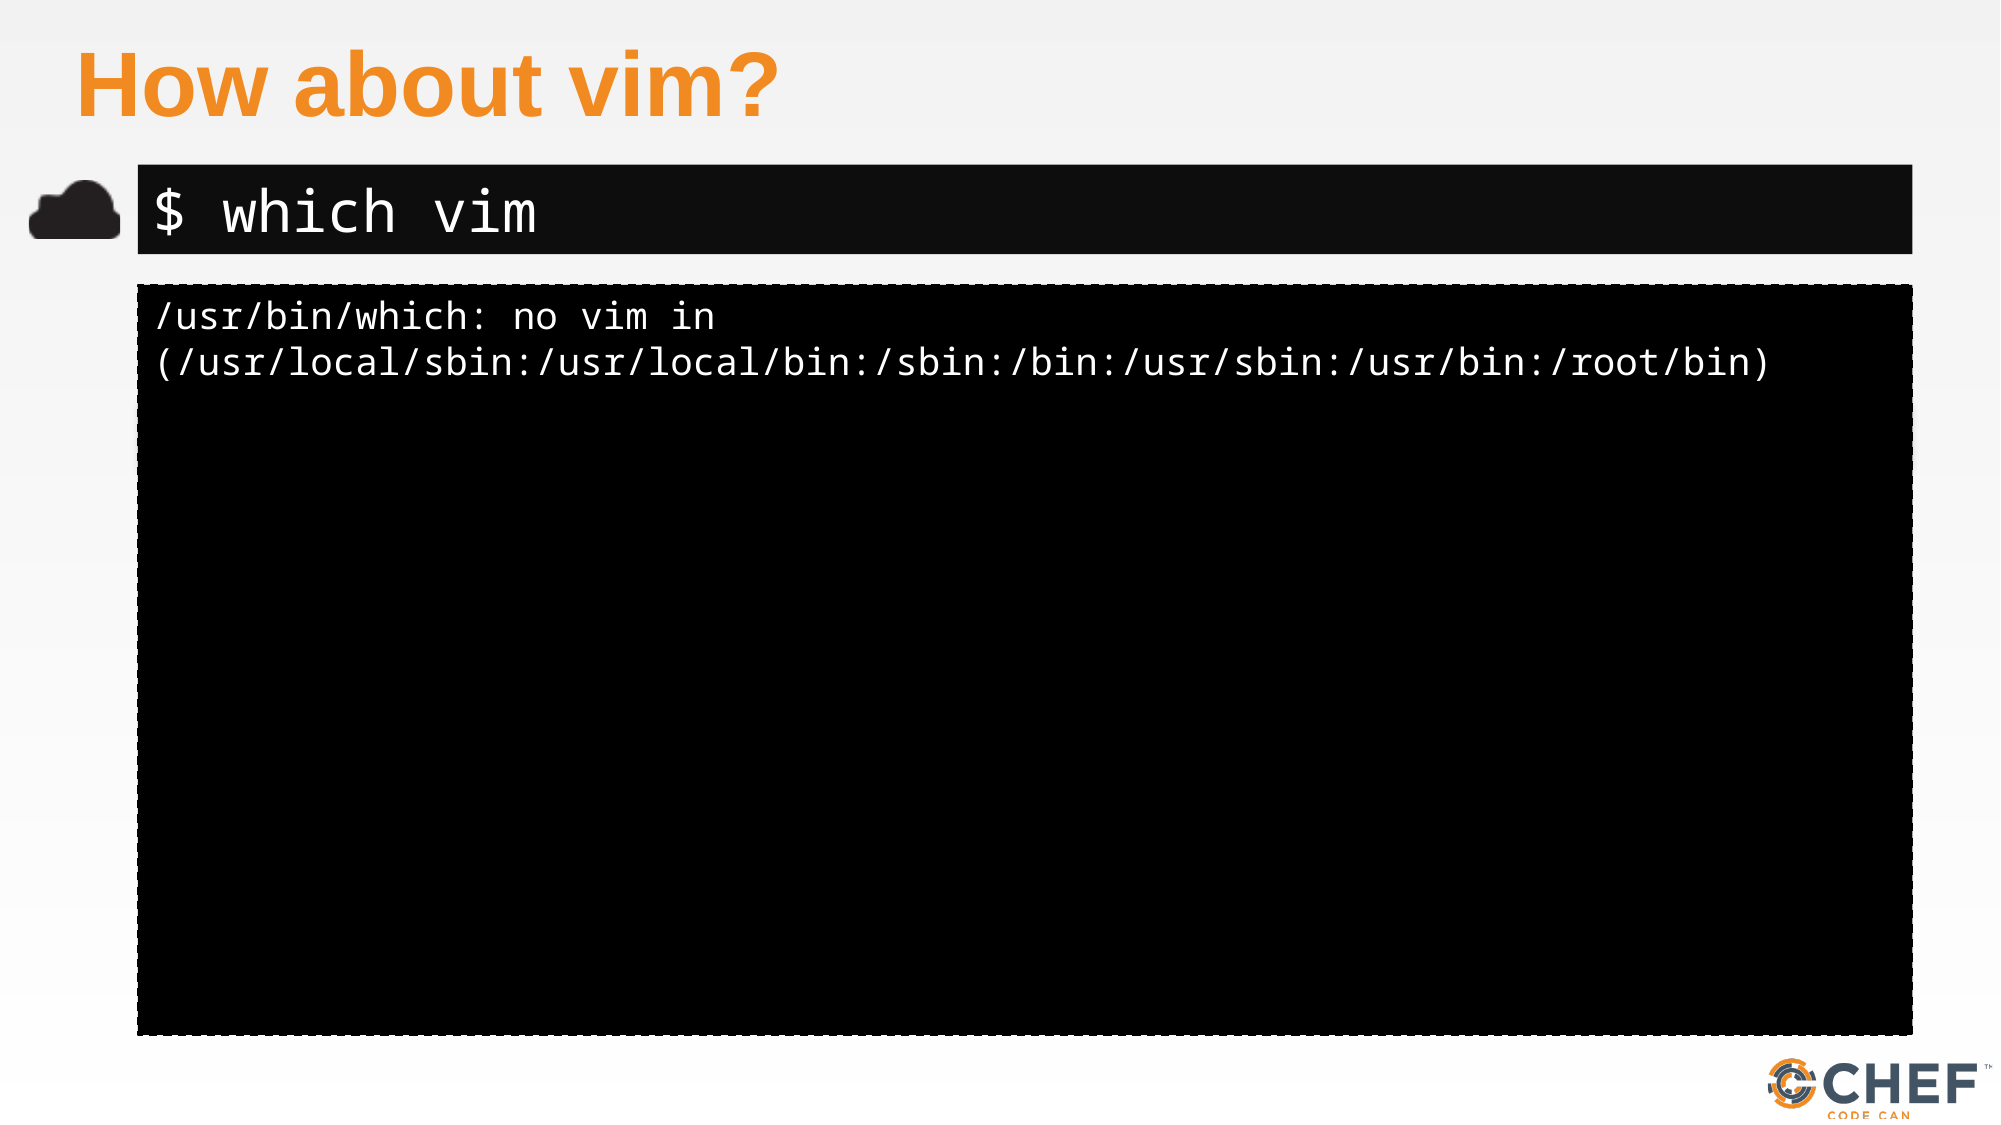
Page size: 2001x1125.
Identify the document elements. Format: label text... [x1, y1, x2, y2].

title How about vim? [75, 37, 1913, 140]
list $ which vim [137, 164, 1913, 255]
list /usr/bin/which: no vim in (/usr/local/sbin:/usr/local/bin:/sbin:/bin:/usr/sbin:/usr/bin:/root/bin) [137, 284, 1913, 1036]
